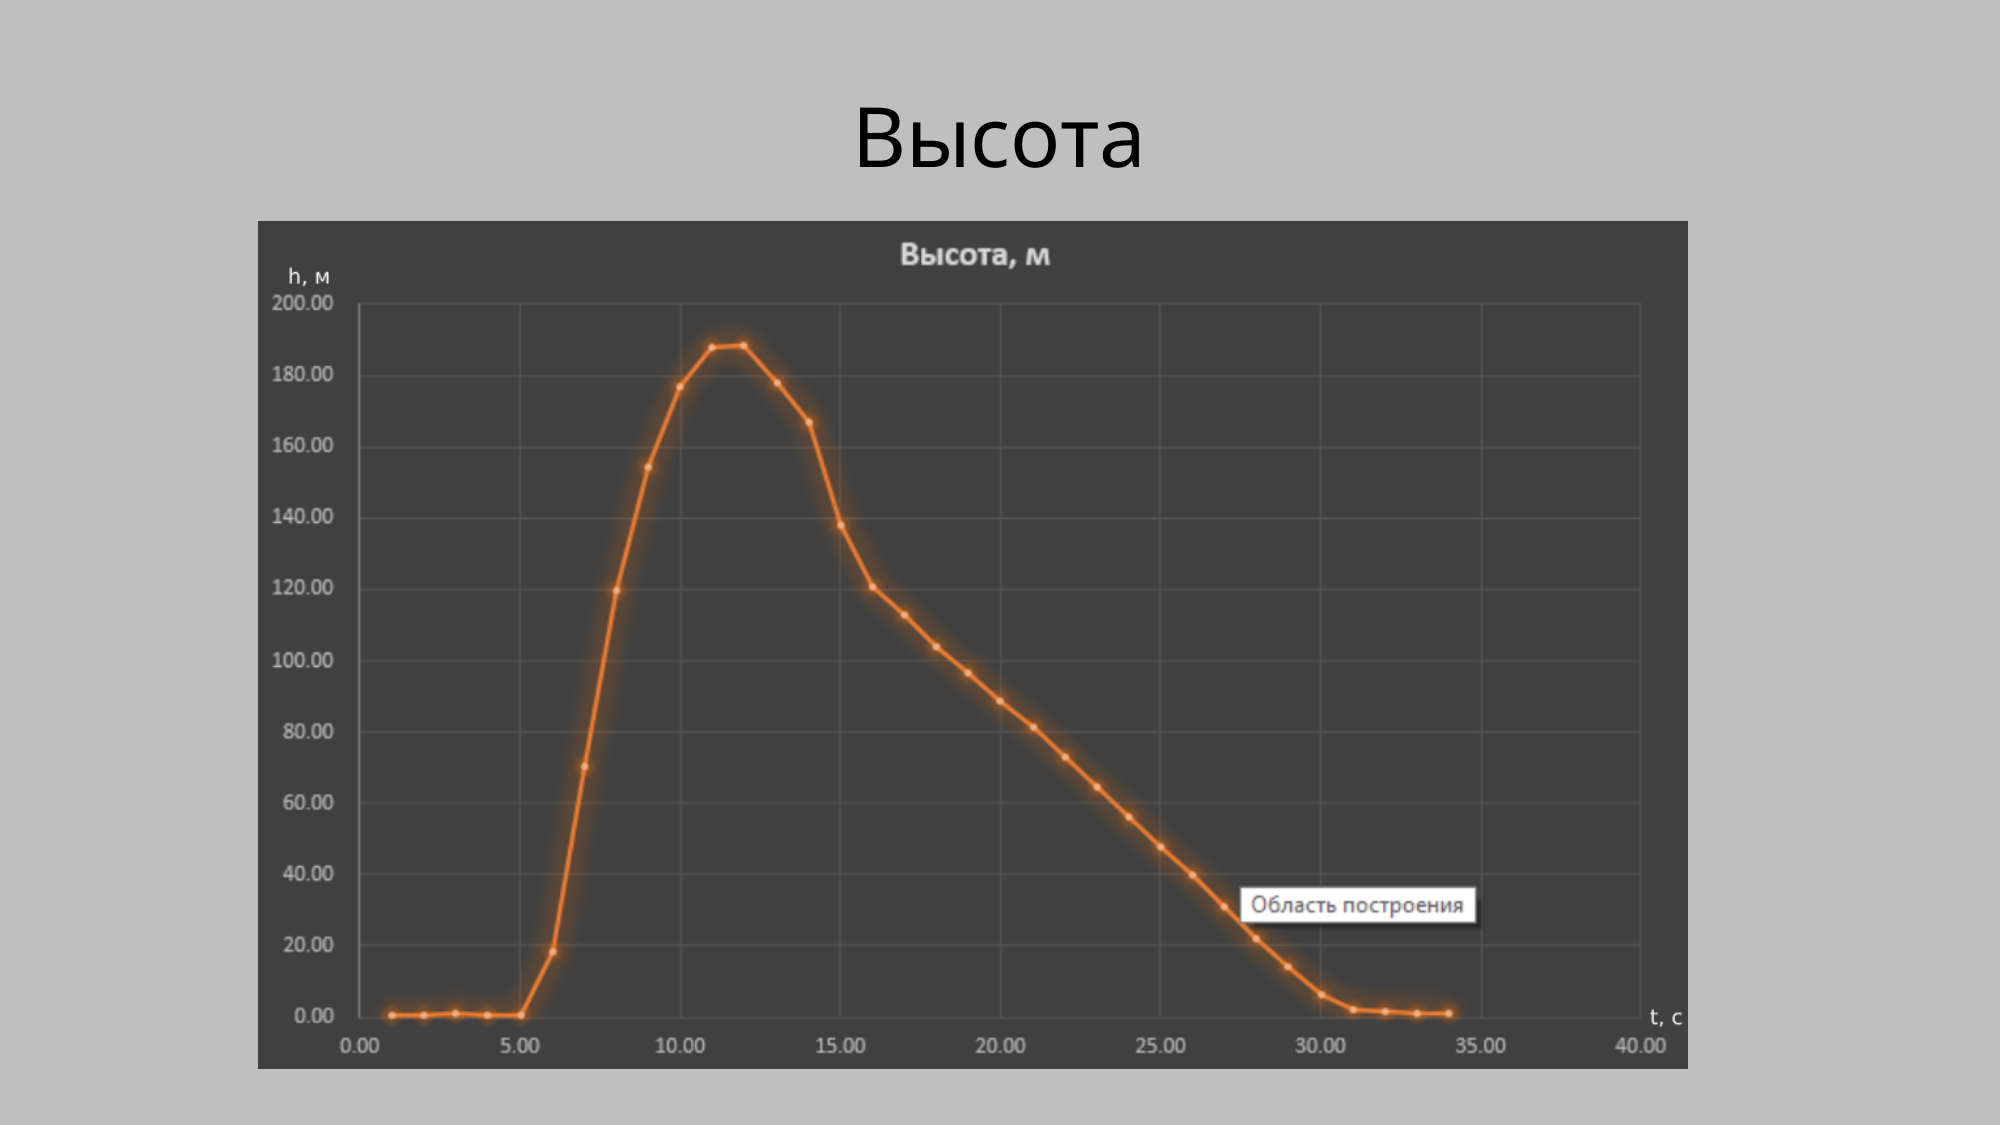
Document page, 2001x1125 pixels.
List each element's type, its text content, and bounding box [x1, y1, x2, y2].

title Высота [99, 44, 1900, 233]
picture [258, 221, 1688, 1069]
